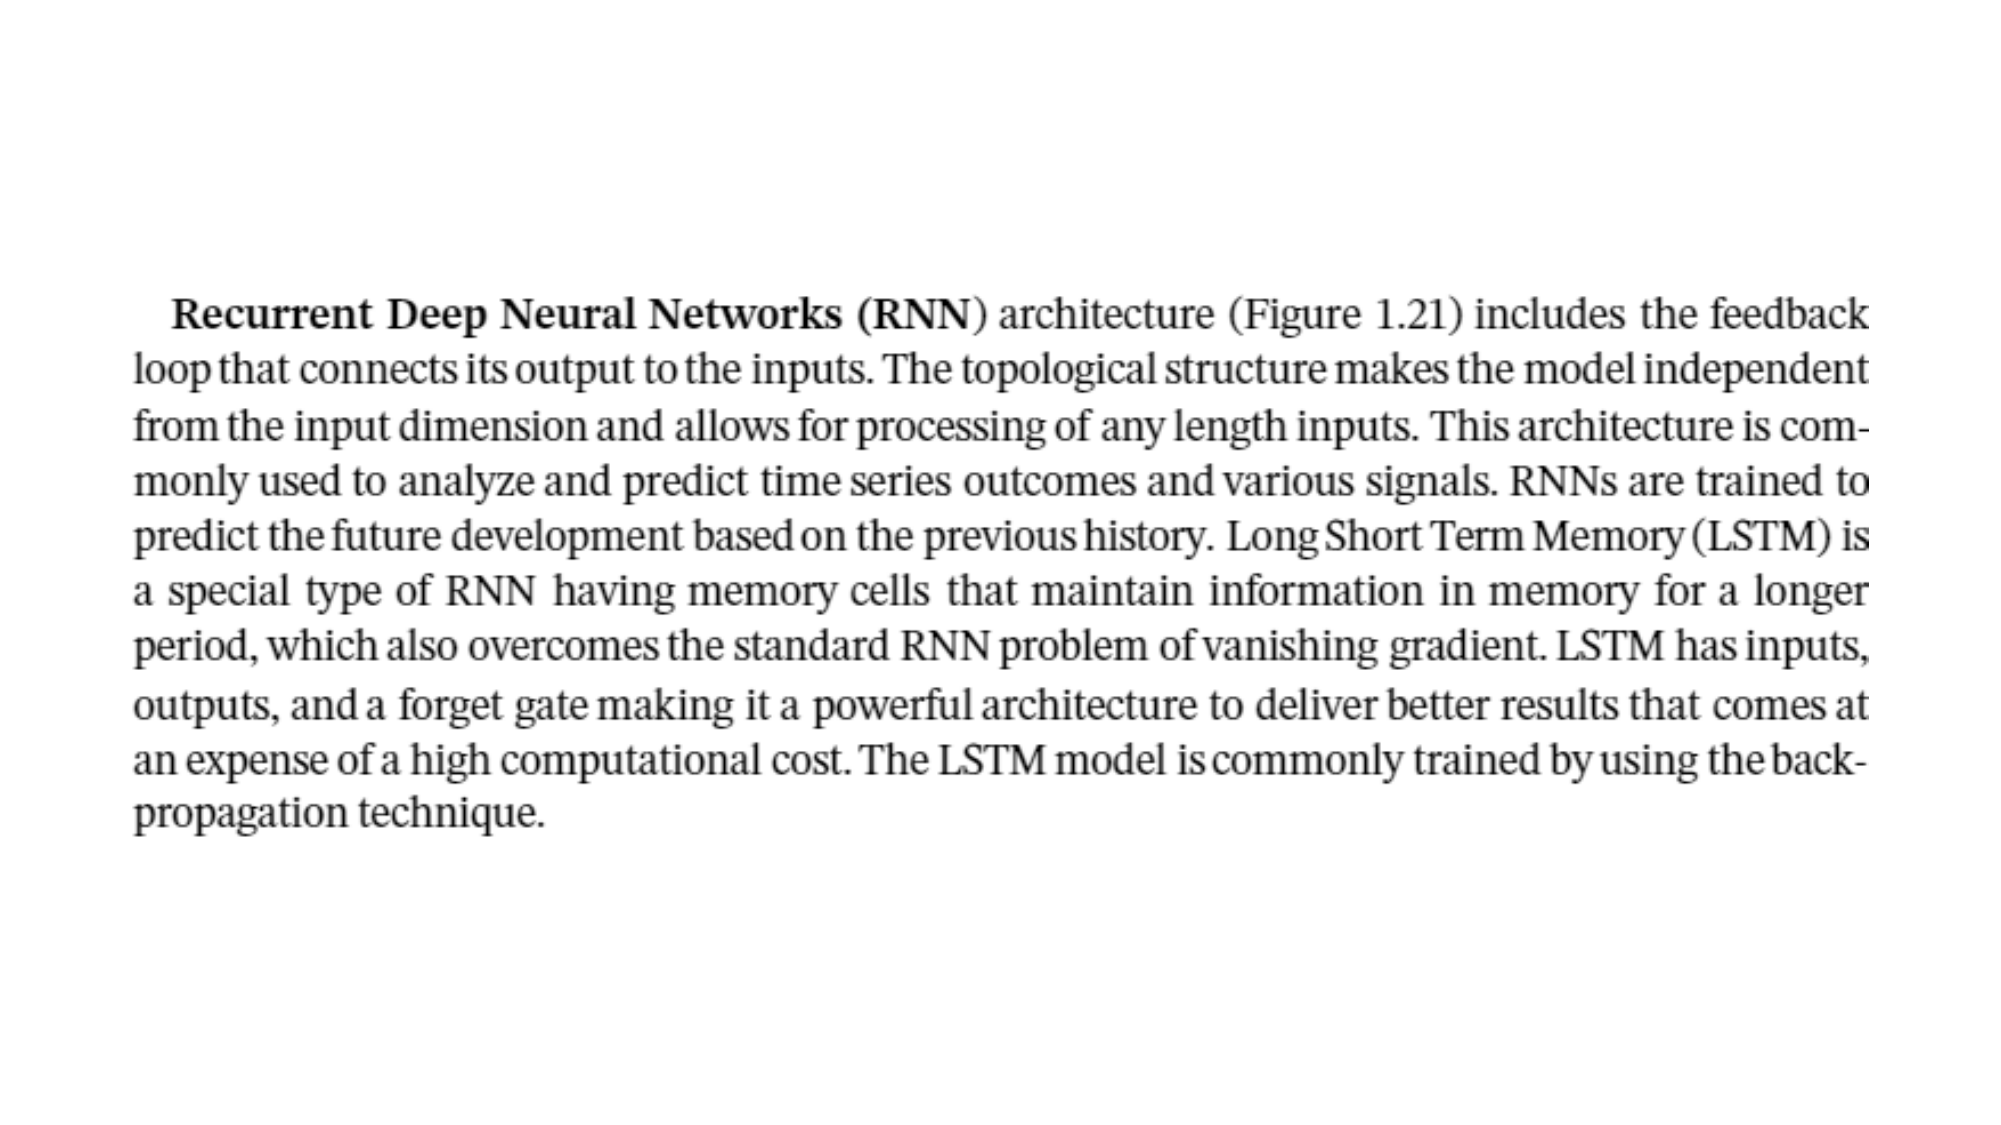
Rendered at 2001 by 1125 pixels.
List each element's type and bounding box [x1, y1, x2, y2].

picture [131, 279, 1869, 846]
